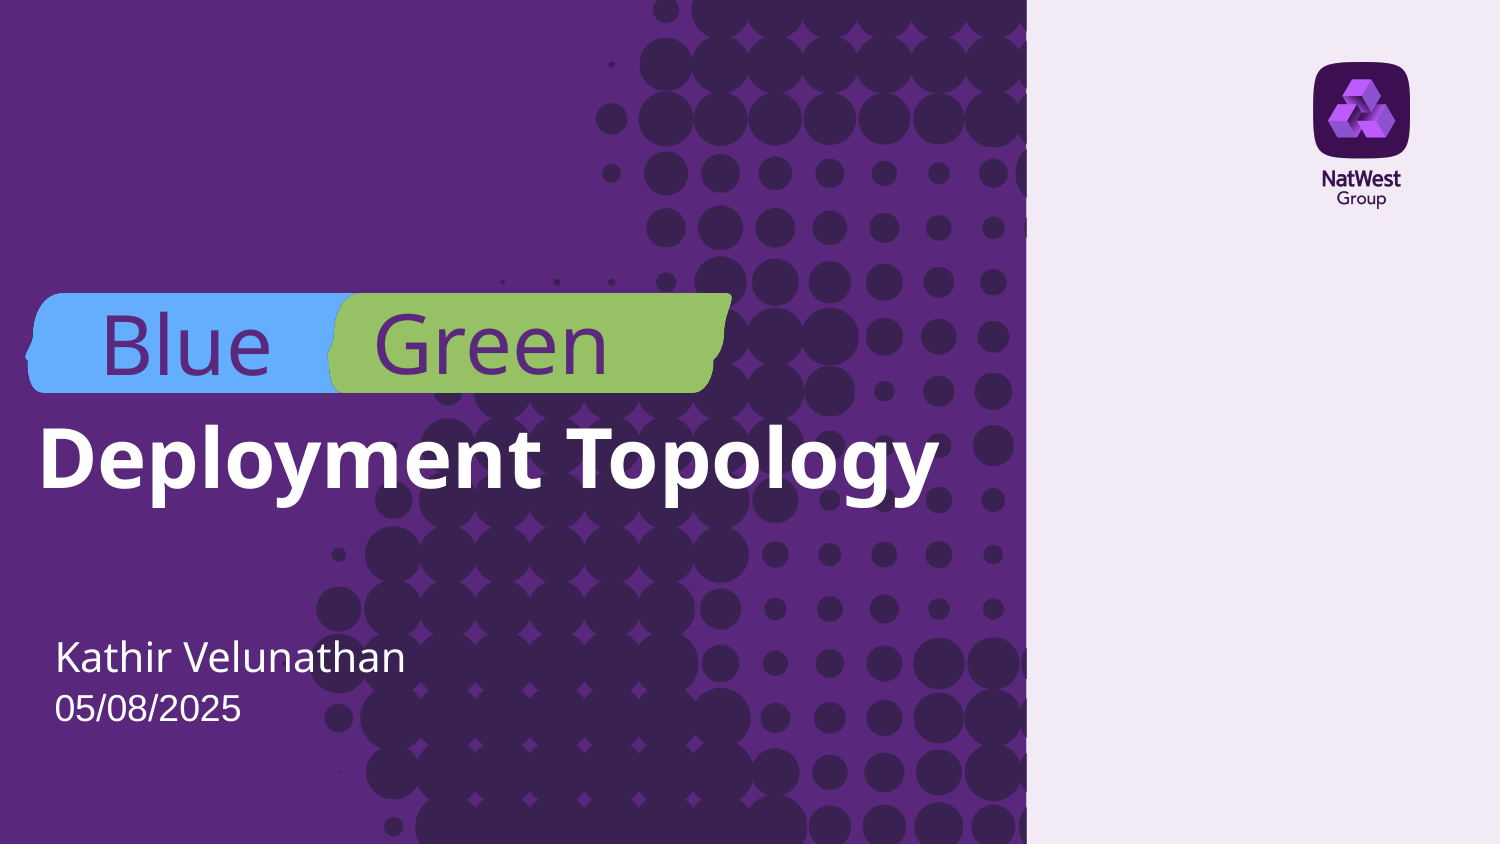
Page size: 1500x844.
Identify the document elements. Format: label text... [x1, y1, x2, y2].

picture [0, 0, 1500, 844]
title Deployment Topology [36, 405, 1095, 508]
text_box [24, 283, 732, 402]
text_box 05/08/2025 [54, 684, 1109, 776]
subtitle Kathir Velunathan [54, 631, 1114, 723]
